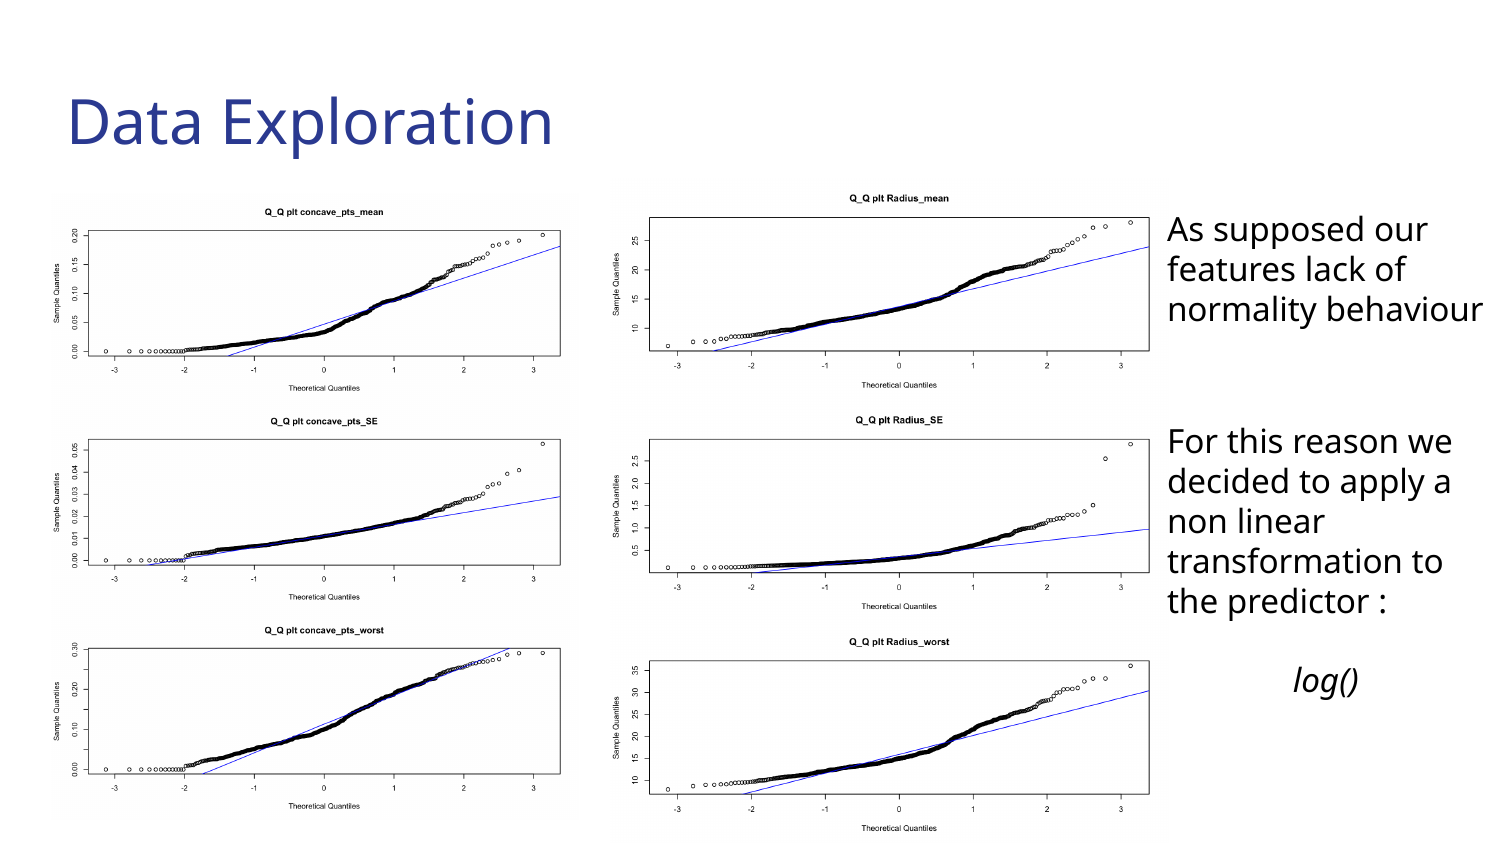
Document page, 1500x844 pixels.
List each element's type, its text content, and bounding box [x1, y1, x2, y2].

title Data Exploration [51, 67, 1449, 167]
text_box For this reason we decided to apply a non linear transformation to the predictor : log() [1174, 405, 1500, 715]
picture [50, 192, 579, 821]
picture [610, 178, 1170, 843]
text_box As supposed our features lack of normality behaviour [1174, 193, 1500, 343]
